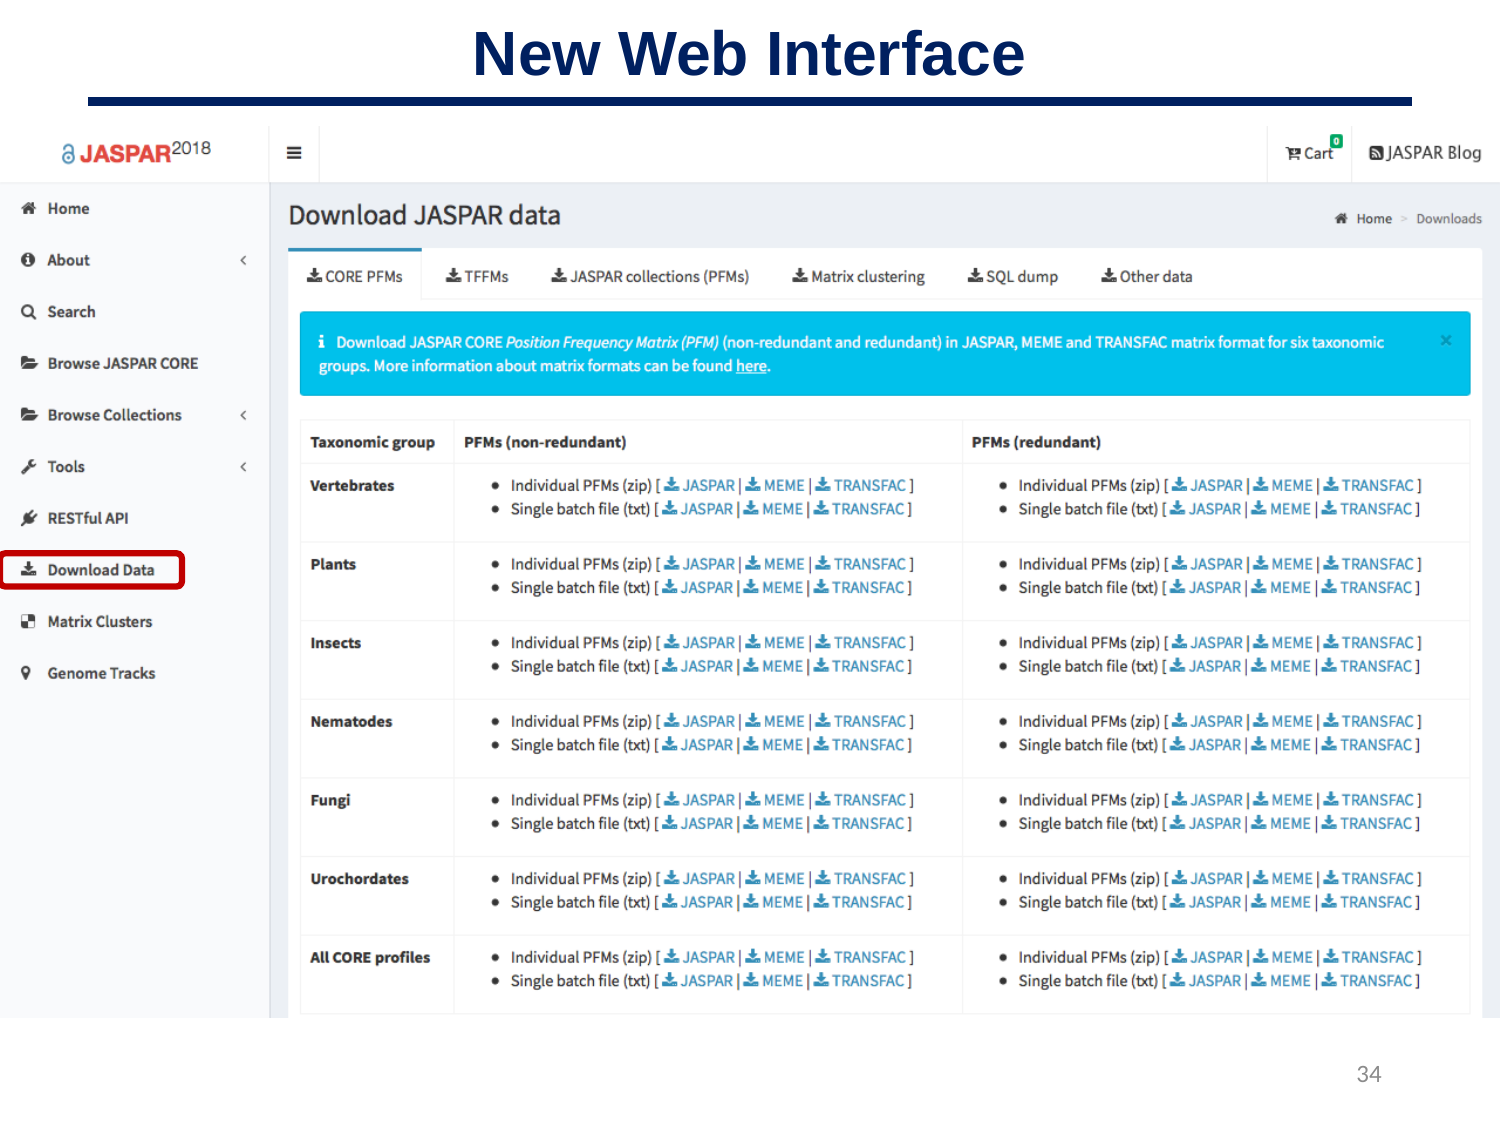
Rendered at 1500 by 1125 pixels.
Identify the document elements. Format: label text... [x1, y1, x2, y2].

picture [0, 126, 1500, 1018]
slide_number 34 [1059, 1042, 1397, 1103]
text_box New Web Interface [94, 5, 1406, 95]
